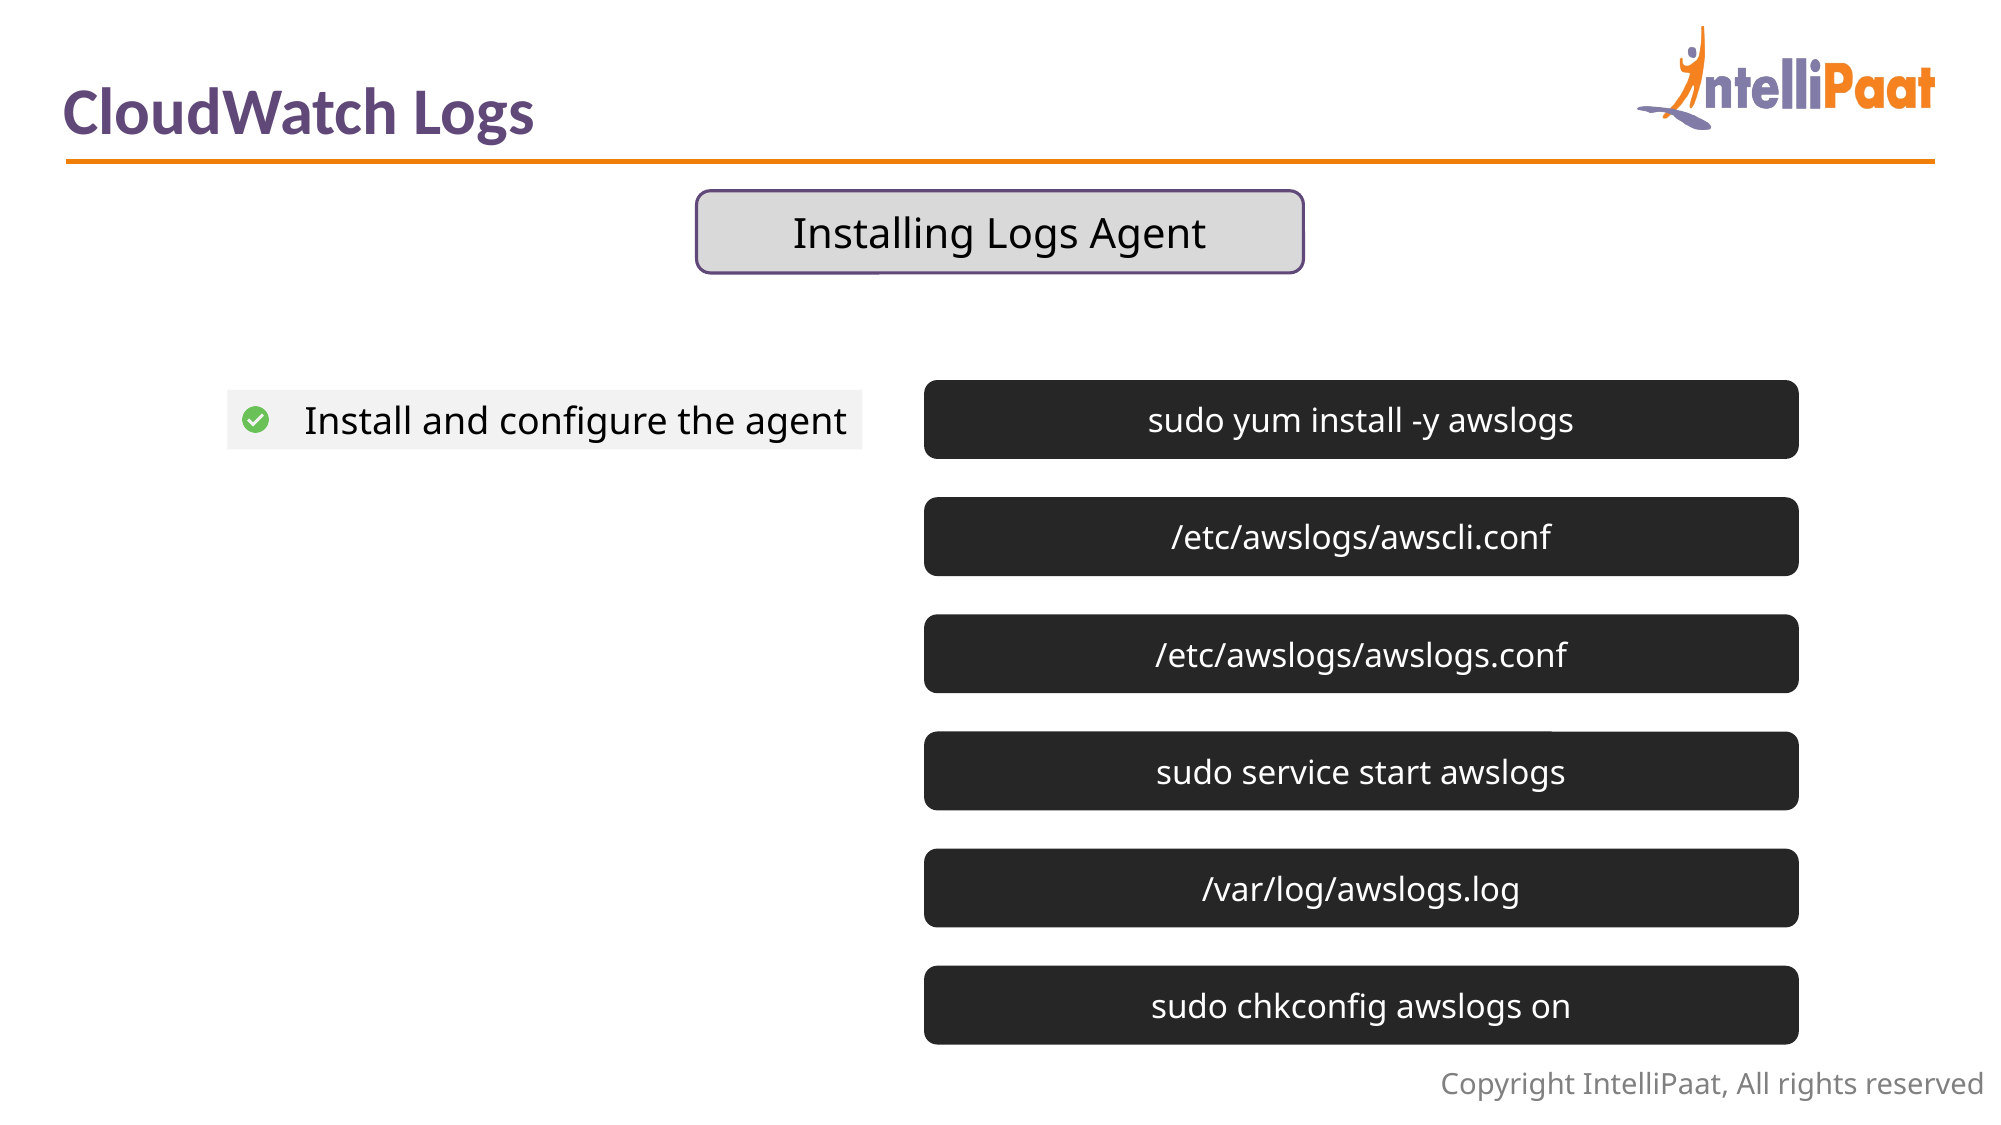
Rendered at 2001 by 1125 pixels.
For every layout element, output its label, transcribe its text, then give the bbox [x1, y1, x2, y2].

text_box Install and configure the agent [227, 389, 863, 450]
text_box /etc/awslogs/awscli.conf [923, 496, 1800, 577]
text_box sudo yum install -y awslogs [923, 379, 1800, 460]
picture [1637, 26, 1935, 130]
text_box /var/log/awslogs.log [923, 848, 1800, 928]
text_box Installing Logs Agent [695, 189, 1305, 274]
text_box CloudWatch Logs [48, 60, 644, 156]
text_box sudo chkconfig awslogs on [923, 965, 1800, 1046]
text_box /etc/awslogs/awslogs.conf [923, 613, 1800, 694]
picture [242, 406, 269, 433]
text_box sudo service start awslogs [923, 730, 1800, 811]
